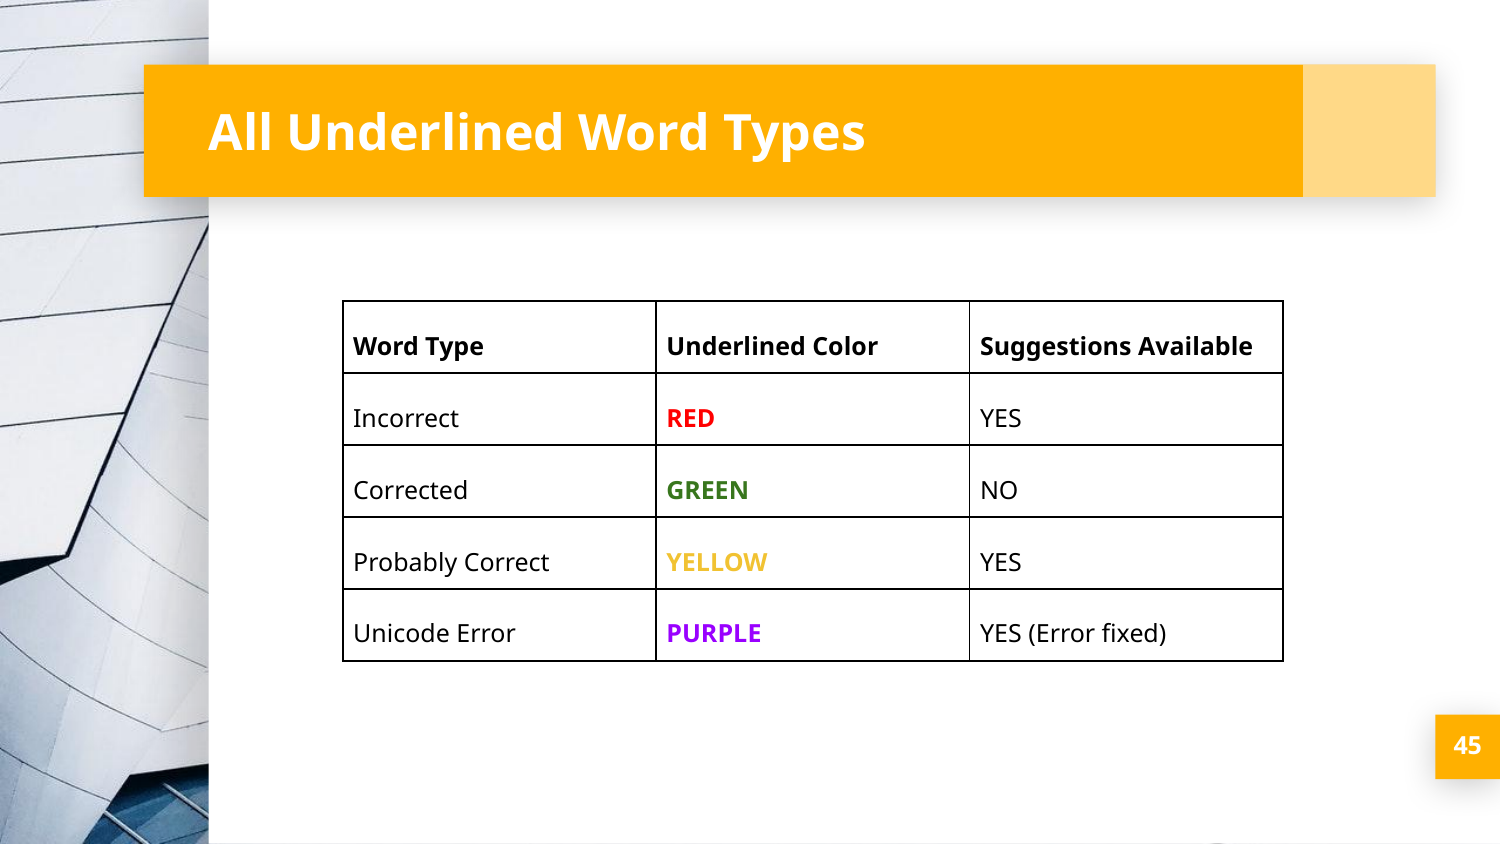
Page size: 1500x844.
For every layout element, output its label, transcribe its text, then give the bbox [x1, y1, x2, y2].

table_header Underlined Color [657, 302, 969, 372]
table_cell Incorrect [344, 374, 655, 444]
table_cell Corrected [344, 446, 655, 516]
table_cell RED [657, 374, 969, 444]
table_cell NO [970, 446, 1282, 516]
table_cell Unicode Error [344, 590, 655, 660]
table_cell PURPLE [657, 590, 969, 660]
title All Underlined Word Types [193, 64, 1300, 197]
table_cell YES (Error fixed) [970, 590, 1282, 660]
table_cell YES [970, 374, 1282, 444]
table_cell YELLOW [657, 518, 969, 588]
table_header Suggestions Available [970, 302, 1282, 372]
table_cell Probably Correct [344, 518, 655, 588]
table_cell YES [970, 518, 1282, 588]
table_cell GREEN [657, 446, 969, 516]
slide_number ‹#› [1435, 714, 1500, 780]
table_header Word Type [344, 302, 655, 372]
picture [0, 0, 208, 844]
